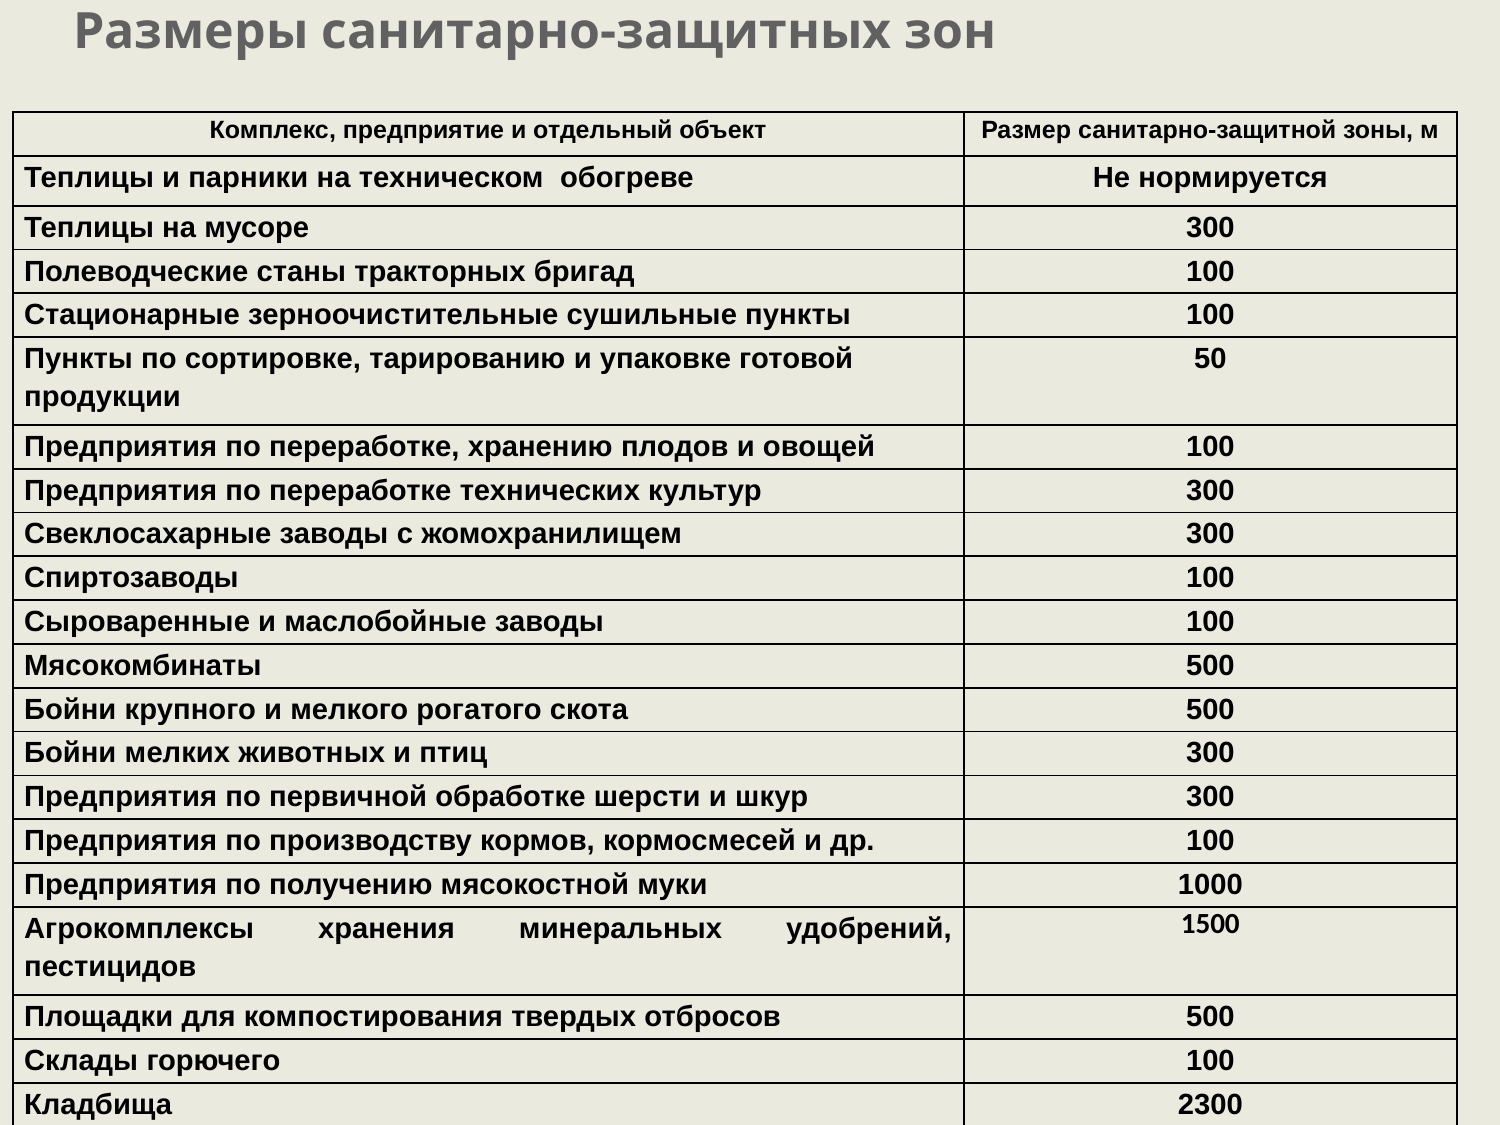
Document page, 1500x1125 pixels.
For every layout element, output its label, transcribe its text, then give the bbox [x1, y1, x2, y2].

table_cell Теплицы и парники на техническом обогреве [14, 157, 963, 205]
table_cell 300 [965, 207, 1456, 249]
table_cell Предприятия по получению мясокостной муки [14, 864, 963, 906]
table_cell Бойни мелких животных и птиц [14, 732, 963, 775]
table_cell 2300 [965, 1084, 1456, 1125]
table_cell Кладбища [14, 1084, 963, 1125]
table_cell Теплицы на мусоре [14, 207, 963, 249]
table_cell Стационарные зерноочистительные сушильные пункты [14, 294, 963, 336]
table_cell Предприятия по переработке технических культур [14, 470, 963, 512]
table_cell 50 [965, 338, 1456, 424]
table_cell 100 [965, 601, 1456, 643]
table_cell Предприятия по переработке, хранению плодов и овощей [14, 426, 963, 468]
table_cell 300 [965, 470, 1456, 512]
table_cell 100 [965, 557, 1456, 599]
table_cell 100 [965, 1040, 1456, 1082]
table_cell Площадки для компостирования твердых отбросов [14, 996, 963, 1038]
table_cell 100 [965, 294, 1456, 336]
table_header Размер санитарно-защитной зоны, м [965, 113, 1456, 155]
table_cell 500 [965, 645, 1456, 687]
table_cell Склады горючего [14, 1040, 963, 1082]
table_cell 500 [965, 689, 1456, 731]
table_header Комплекс, предприятие и отдельный объект [14, 113, 963, 155]
table_cell Полеводческие станы тракторных бригад [14, 250, 963, 292]
table_cell Предприятия по первичной обработке шерсти и шкур [14, 776, 963, 818]
table_cell 300 [965, 732, 1456, 775]
table_cell Спиртозаводы [14, 557, 963, 599]
table_cell 1000 [965, 864, 1456, 906]
table_cell Не нормируется [965, 157, 1456, 205]
title Размеры санитарно-защитных зон [58, 42, 1489, 67]
table_cell Предприятия по производству кормов, кормосмесей и др. [14, 820, 963, 862]
table_cell 300 [965, 513, 1456, 555]
table_cell 1500 [965, 908, 1456, 994]
table_cell Бойни крупного и мелкого рогатого скота [14, 689, 963, 731]
table_cell 100 [965, 426, 1456, 468]
table_cell 100 [965, 820, 1456, 862]
table_cell Пункты по сортировке, тарированию и упаковке готовой продукции [14, 338, 963, 424]
table_cell 500 [965, 996, 1456, 1038]
table_cell Агрокомплексы хранения минеральных удобрений, пестицидов [14, 908, 963, 994]
table_cell Свеклосахарные заводы с жомохранилищем [14, 513, 963, 555]
table_cell 300 [965, 776, 1456, 818]
table_cell 100 [965, 250, 1456, 292]
table_cell Мясокомбинаты [14, 645, 963, 687]
table_cell Сыроваренные и маслобойные заводы [14, 601, 963, 643]
